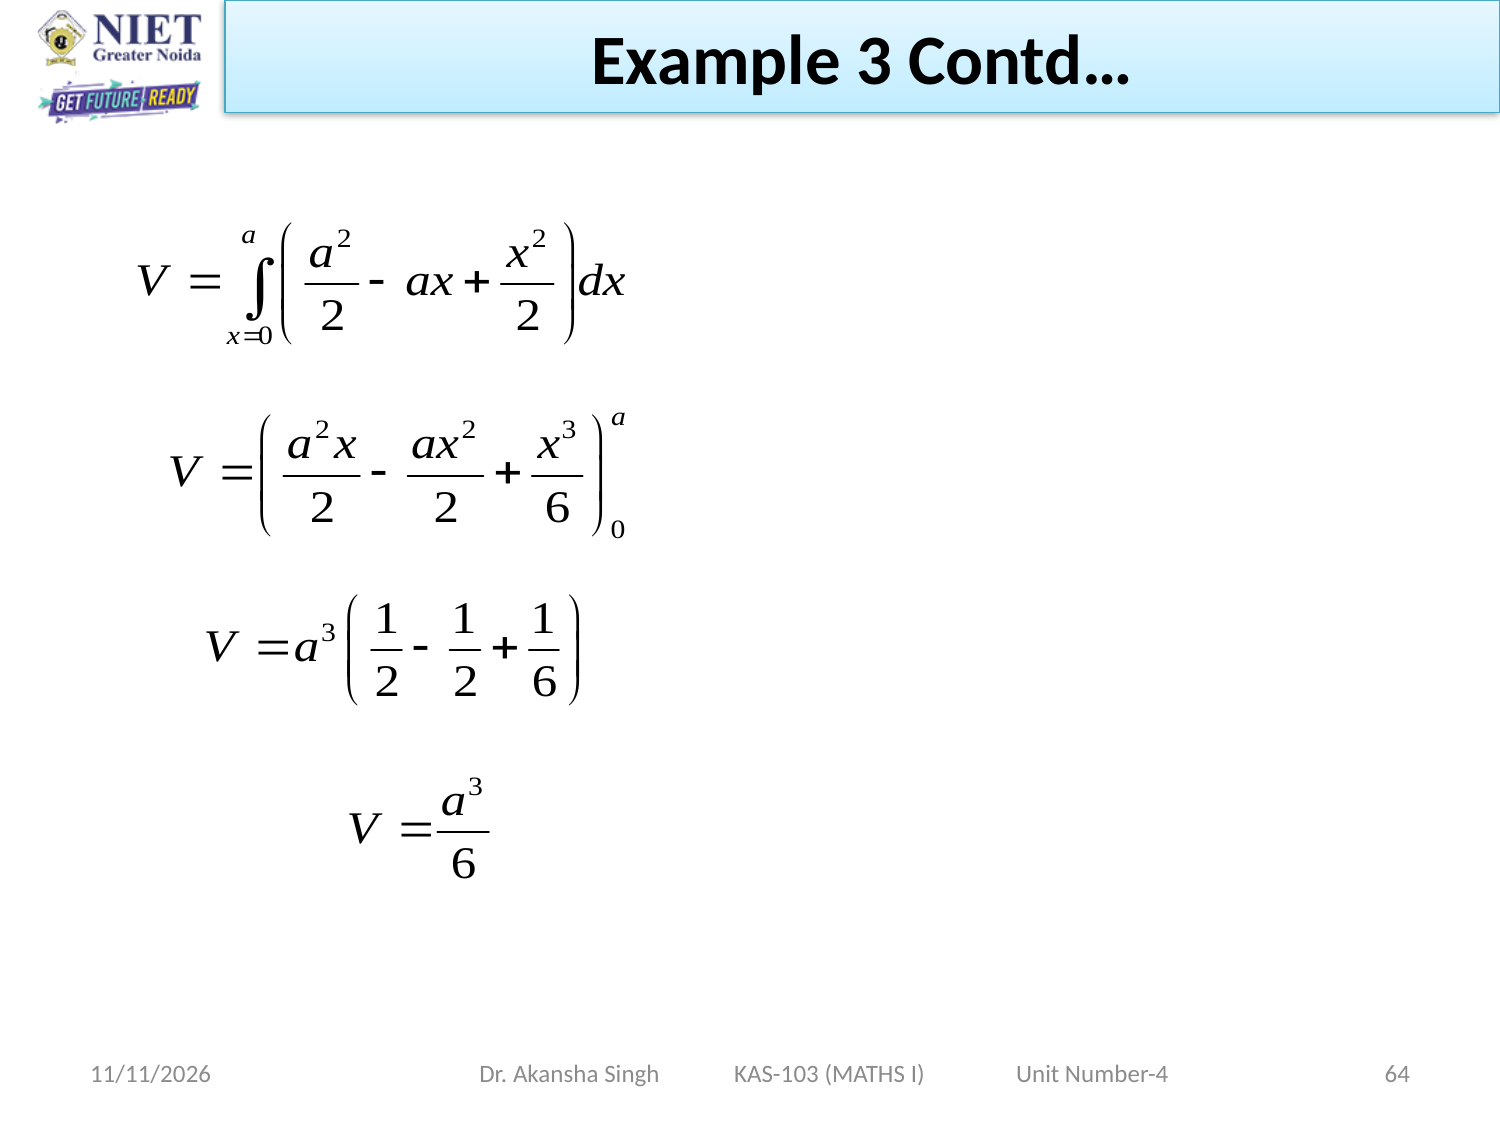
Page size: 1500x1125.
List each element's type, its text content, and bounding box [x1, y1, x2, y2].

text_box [164, 396, 637, 548]
slide_number 64 [1238, 1042, 1425, 1103]
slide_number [75, 1042, 412, 1103]
picture [0, 0, 238, 135]
text_box Example 3 Contd… [238, 0, 1500, 113]
footer Dr. Akansha Singh KAS-103 (MATHS I) Unit Number-4 [412, 1042, 1238, 1103]
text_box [343, 764, 501, 889]
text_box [200, 585, 596, 715]
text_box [131, 212, 634, 357]
